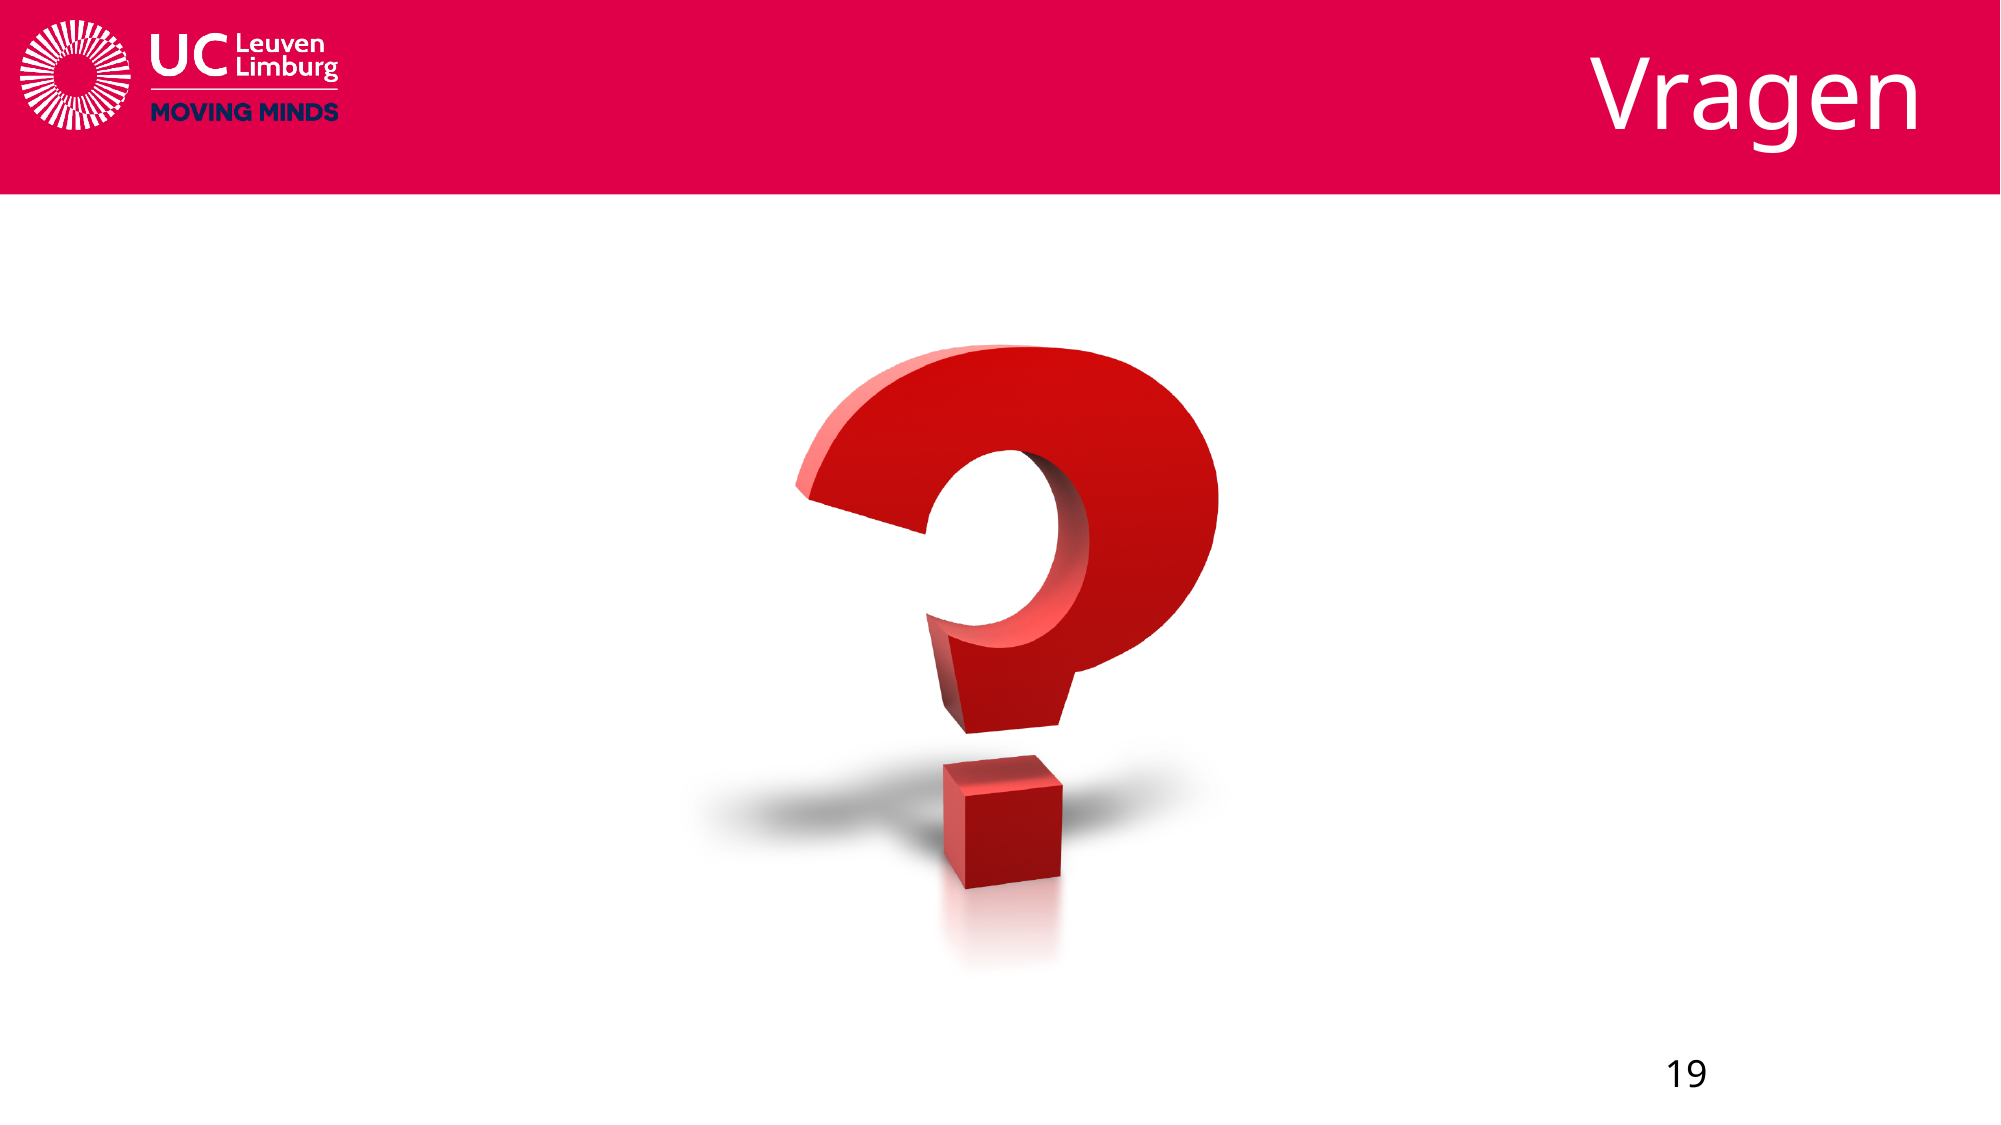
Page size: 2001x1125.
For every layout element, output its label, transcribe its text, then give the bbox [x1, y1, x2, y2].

slide_number 19 [1650, 1042, 2000, 1103]
picture [20, 20, 338, 130]
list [657, 326, 1270, 980]
title Vragen [358, 0, 1940, 195]
